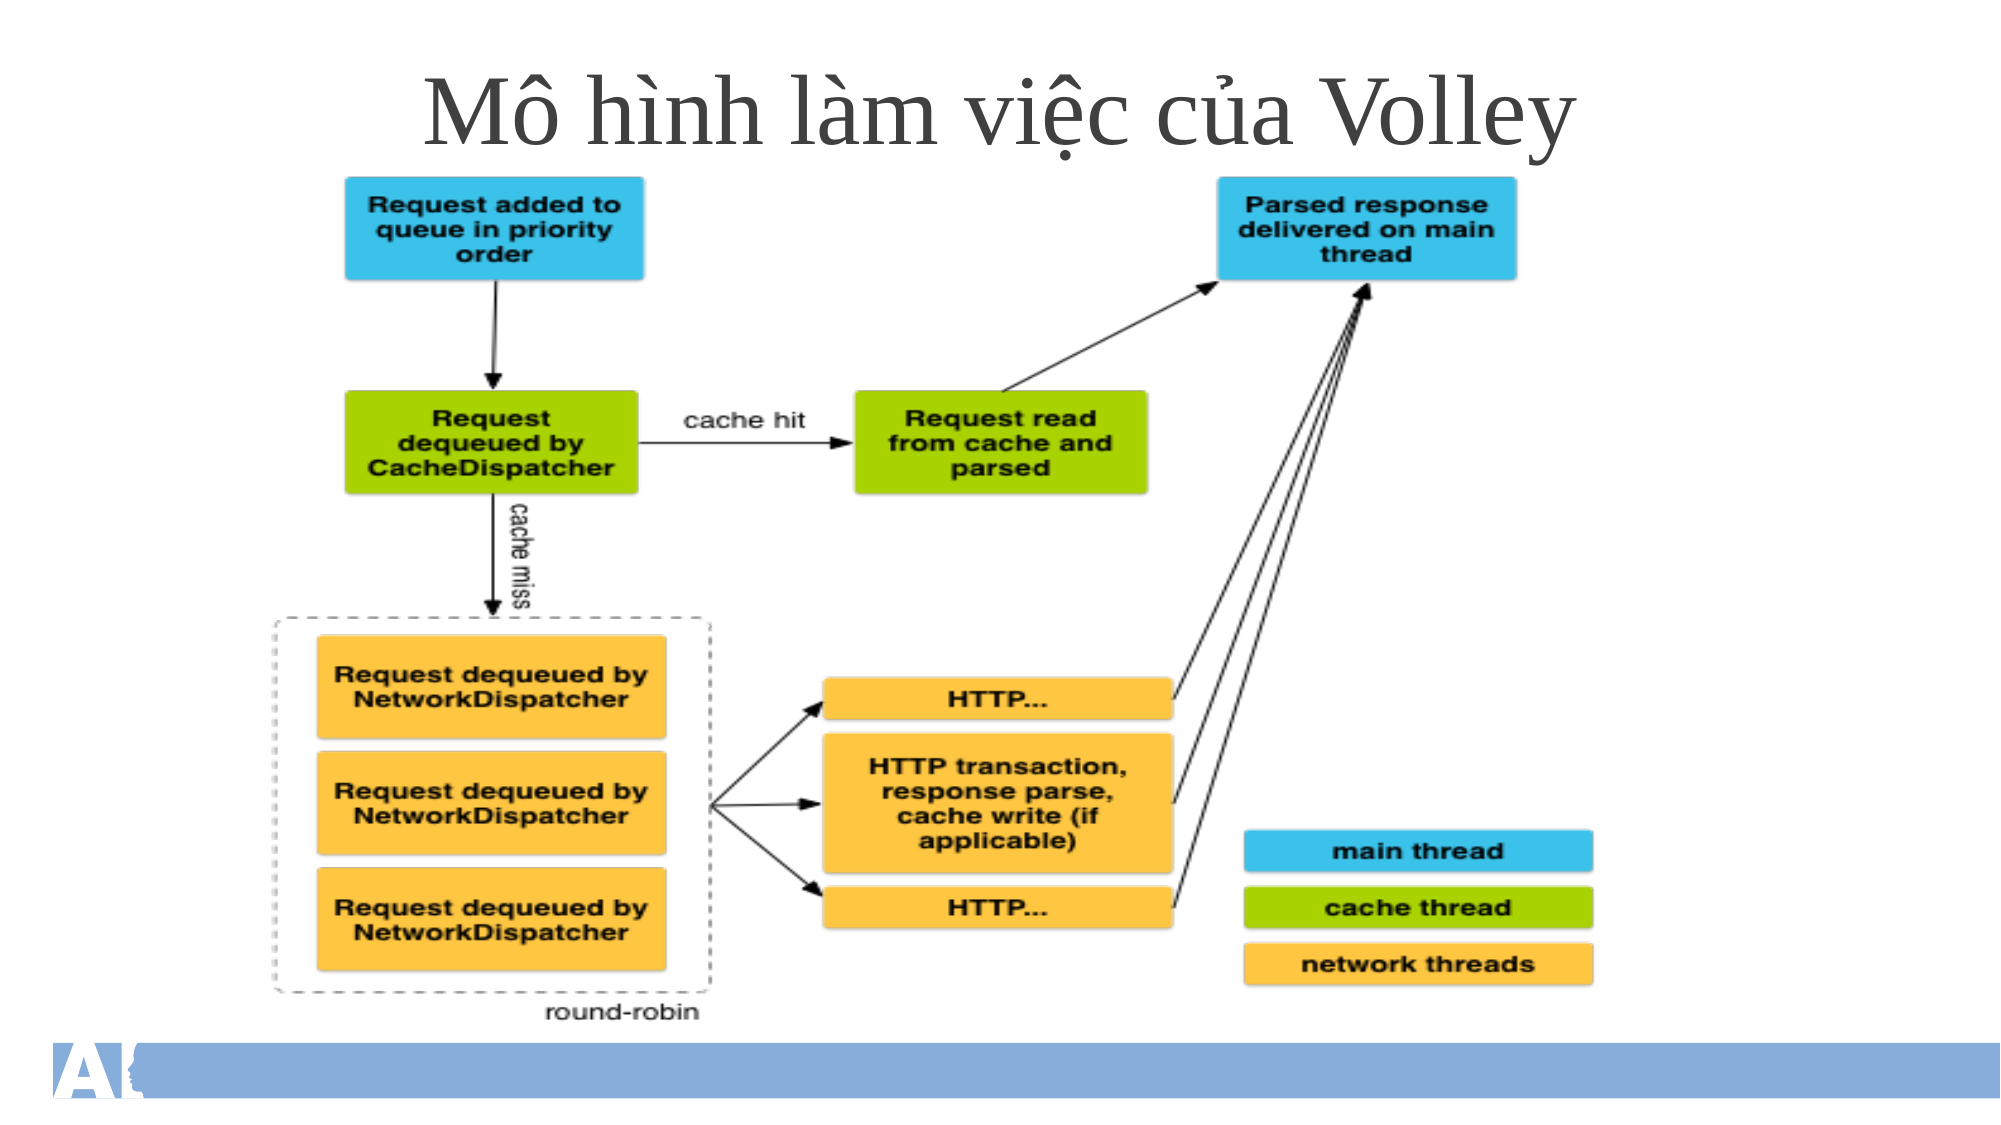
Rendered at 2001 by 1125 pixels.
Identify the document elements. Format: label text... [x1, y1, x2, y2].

list Mô hình làm việc của Volley [0, 39, 2000, 170]
picture [245, 158, 1624, 1050]
